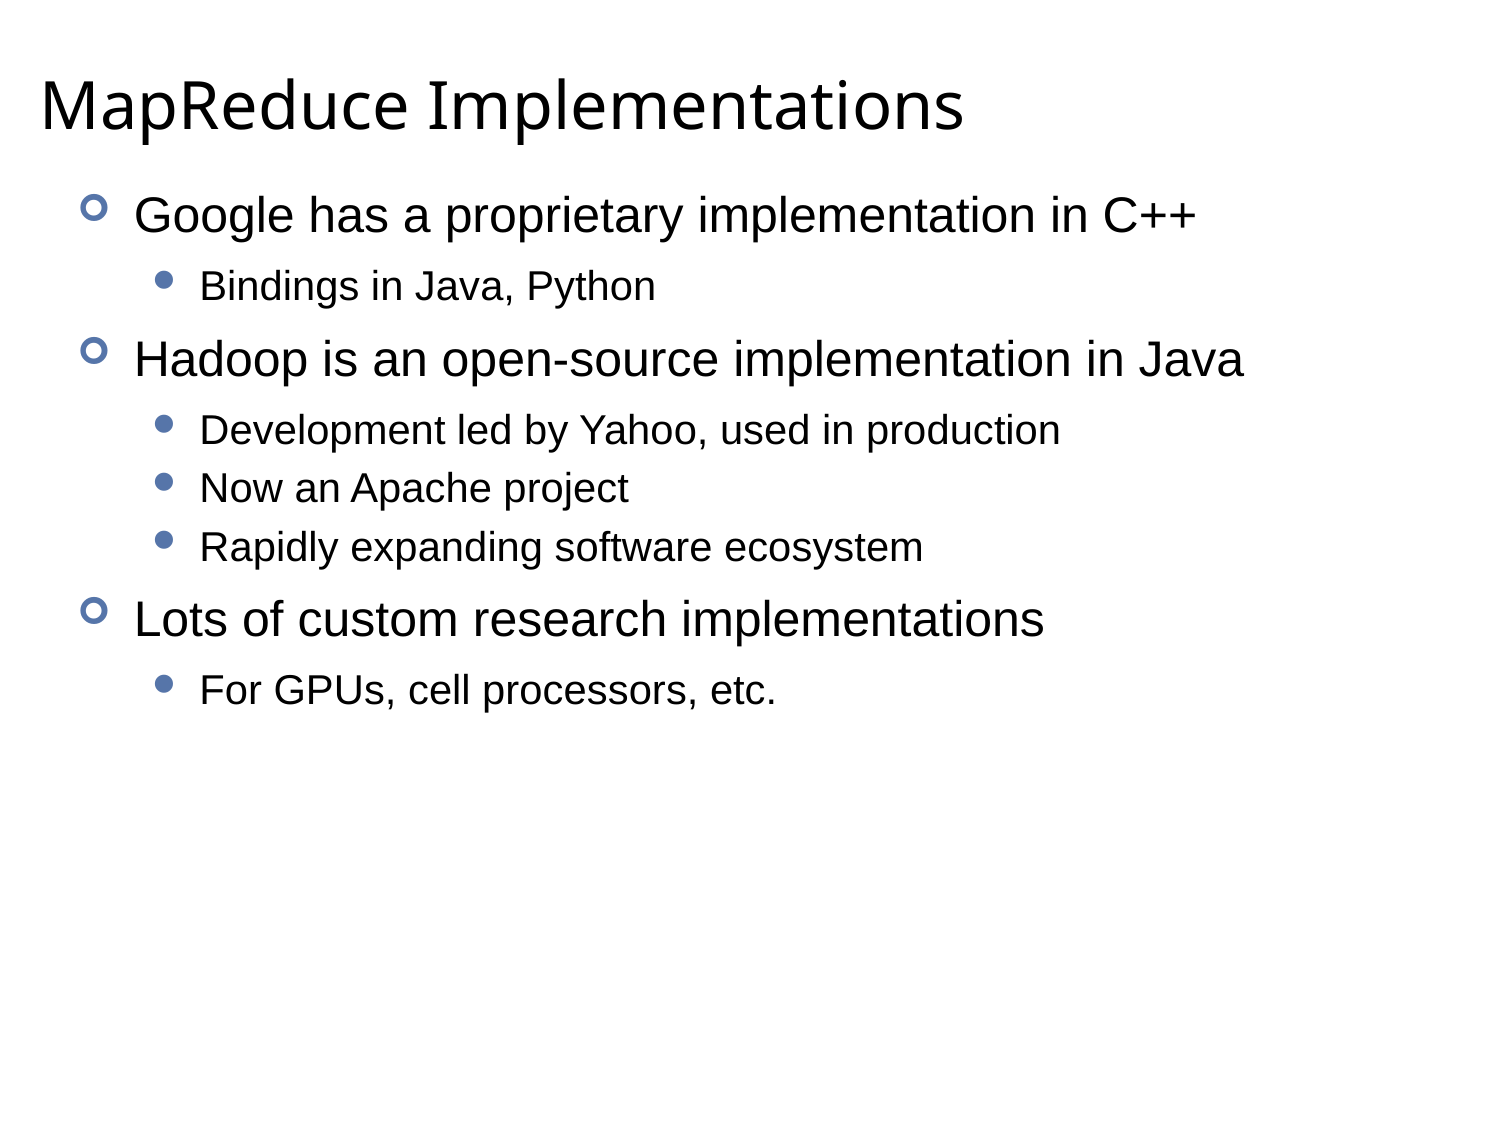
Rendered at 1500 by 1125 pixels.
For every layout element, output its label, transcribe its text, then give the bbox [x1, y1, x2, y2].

list Google has a proprietary implementation in C++ Bindings in Java, Python Hadoop is an open-source implementation in Java Development led by Yahoo, used in production Now an Apache project Rapidly expanding software ecosystem Lots of custom research implementations For GPUs, cell processors, etc. [62, 174, 1451, 1013]
title MapReduce Implementations [24, 18, 1451, 188]
